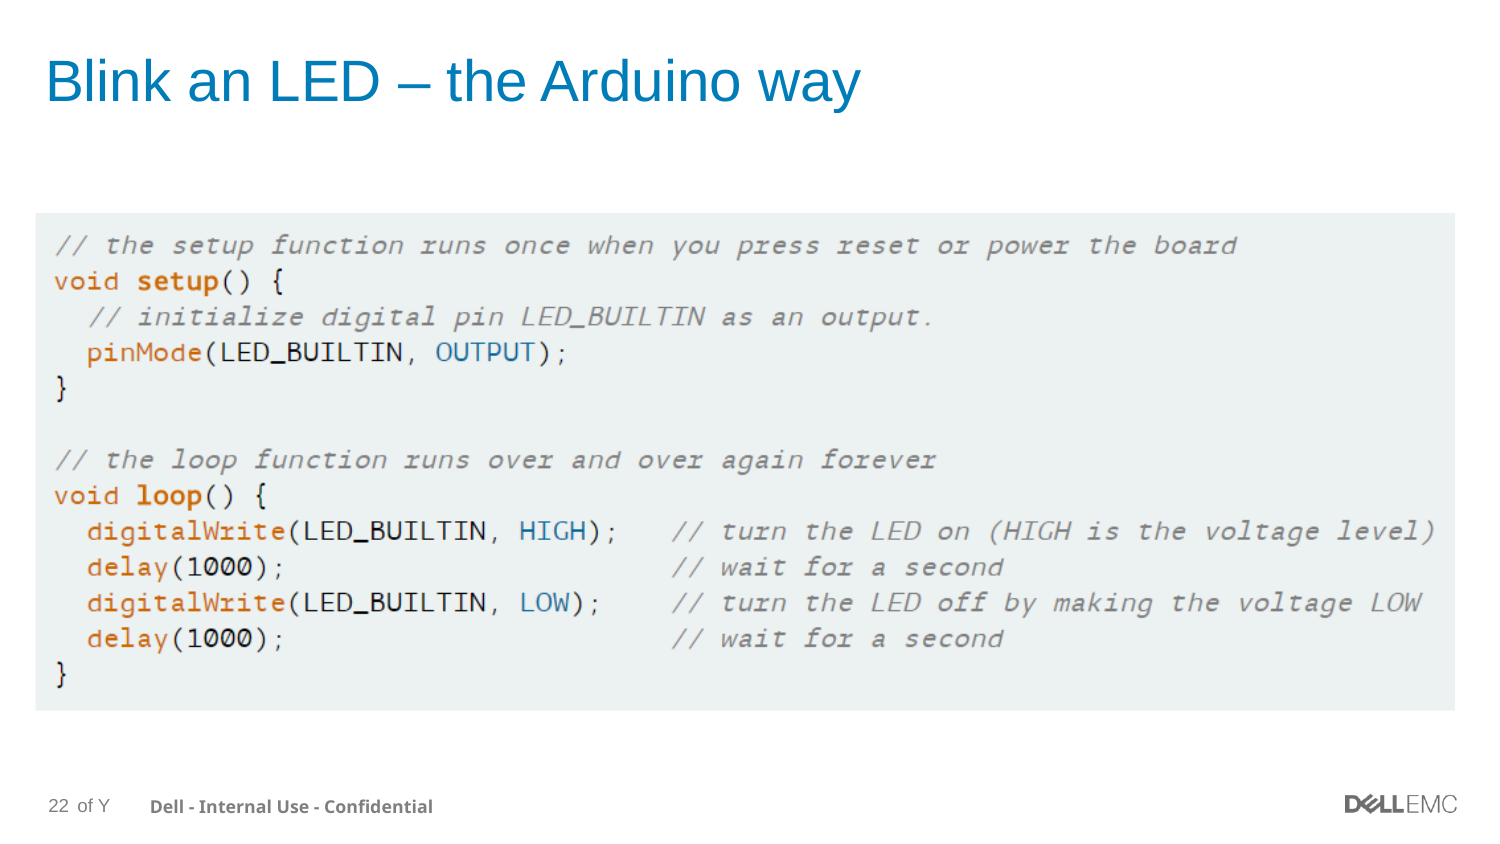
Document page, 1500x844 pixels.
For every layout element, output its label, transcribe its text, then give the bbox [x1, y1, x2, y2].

title Blink an LED – the Arduino way [45, 43, 1350, 149]
picture [1345, 793, 1457, 814]
picture [23, 212, 1455, 724]
